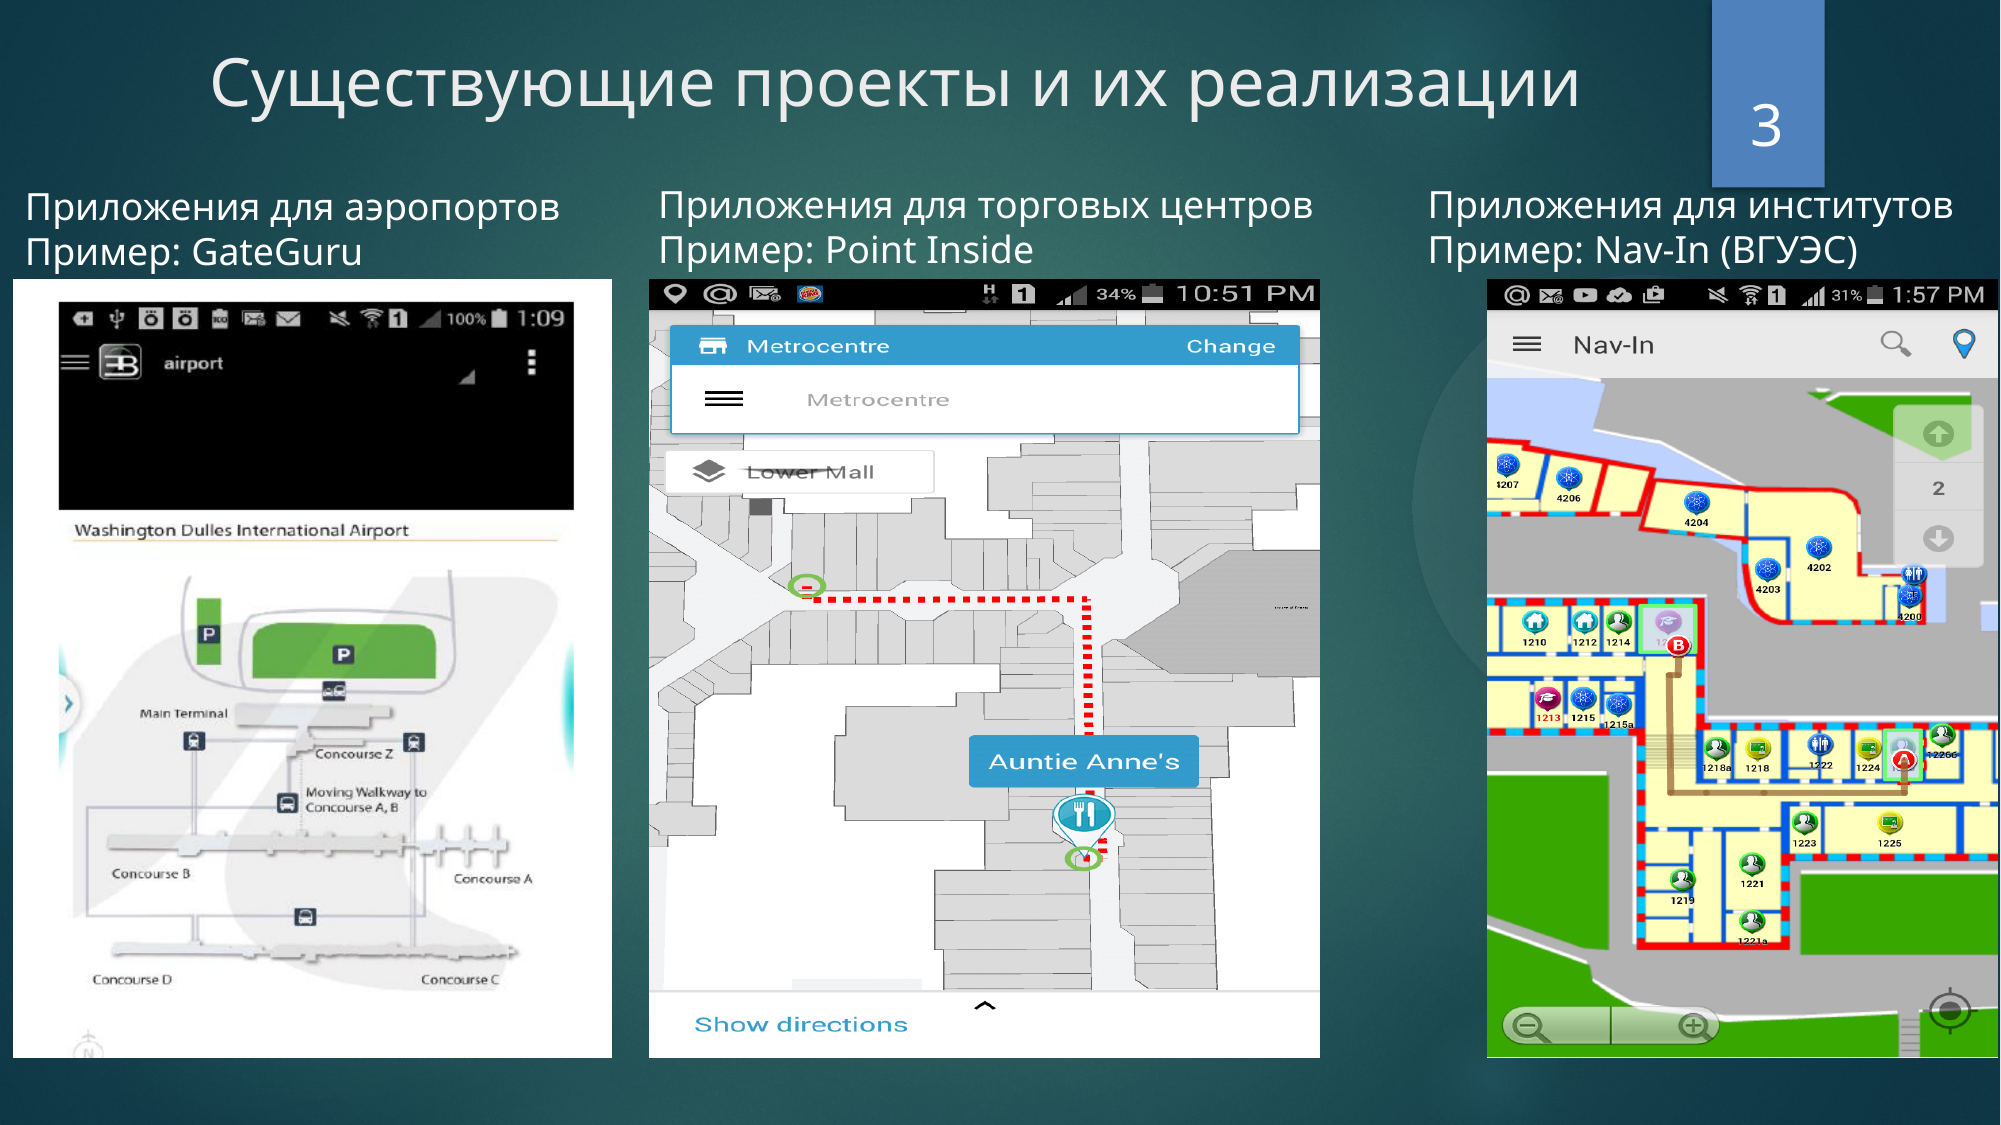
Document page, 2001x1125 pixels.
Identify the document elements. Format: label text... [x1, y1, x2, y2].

picture [0, 0, 2001, 1125]
text_box Приложения для аэропортов Пример: GateGuru [10, 175, 616, 281]
text_box Приложения для институтов Пример: Nav-In (ВГУЭС) [1412, 173, 2000, 279]
text_box Приложения для торговых центров Пример: Point Inside [643, 173, 1382, 279]
text_box <number> [1698, 48, 1836, 175]
text_box Существующие проекты и их реализации [194, 31, 1738, 262]
